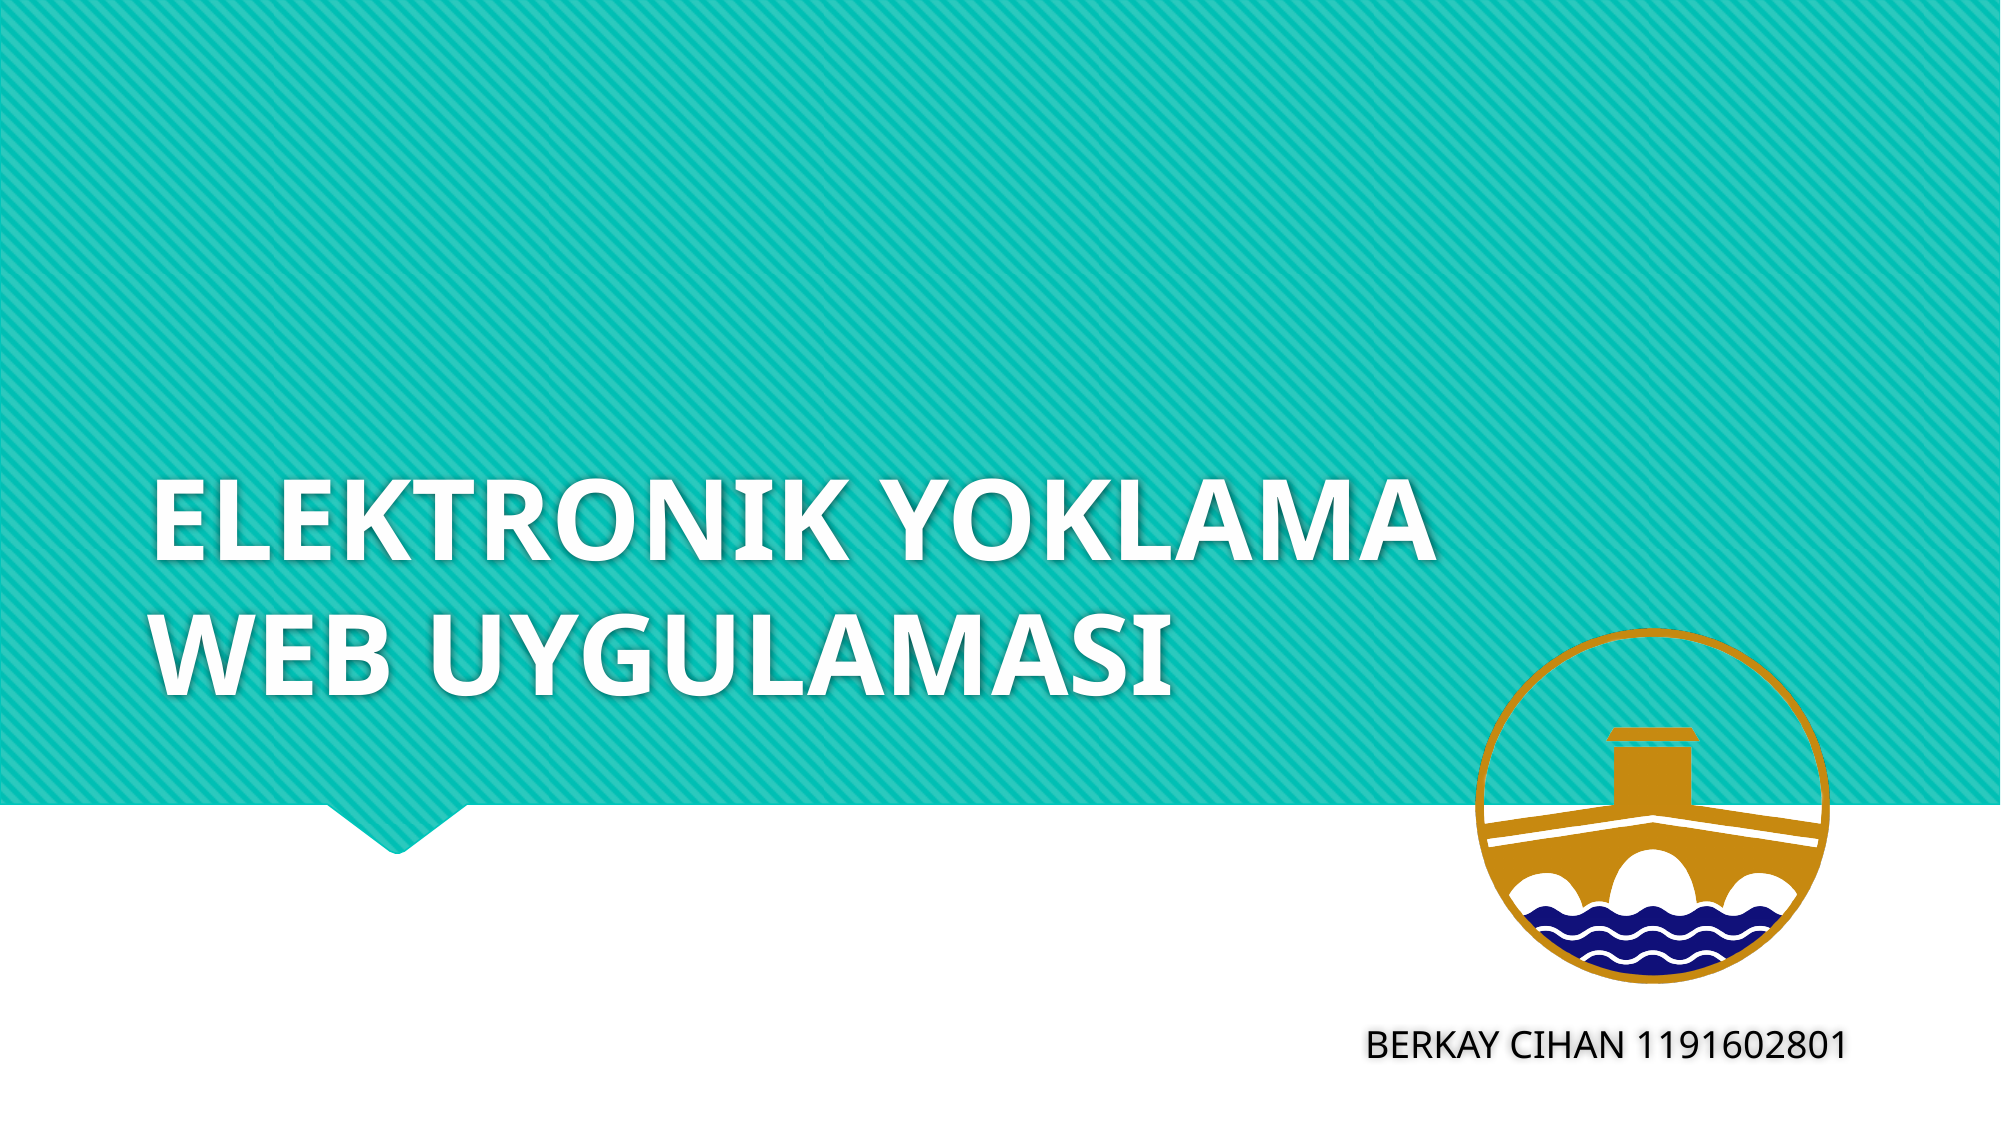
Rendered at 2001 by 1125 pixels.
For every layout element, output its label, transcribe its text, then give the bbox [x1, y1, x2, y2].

subtitle BERKAY CIHAN 1191602801 [1350, 1013, 2000, 1085]
picture [1474, 628, 1830, 984]
title ELEKTRONIK YOKLAMA WEB UYGULAMASI [132, 237, 1868, 726]
